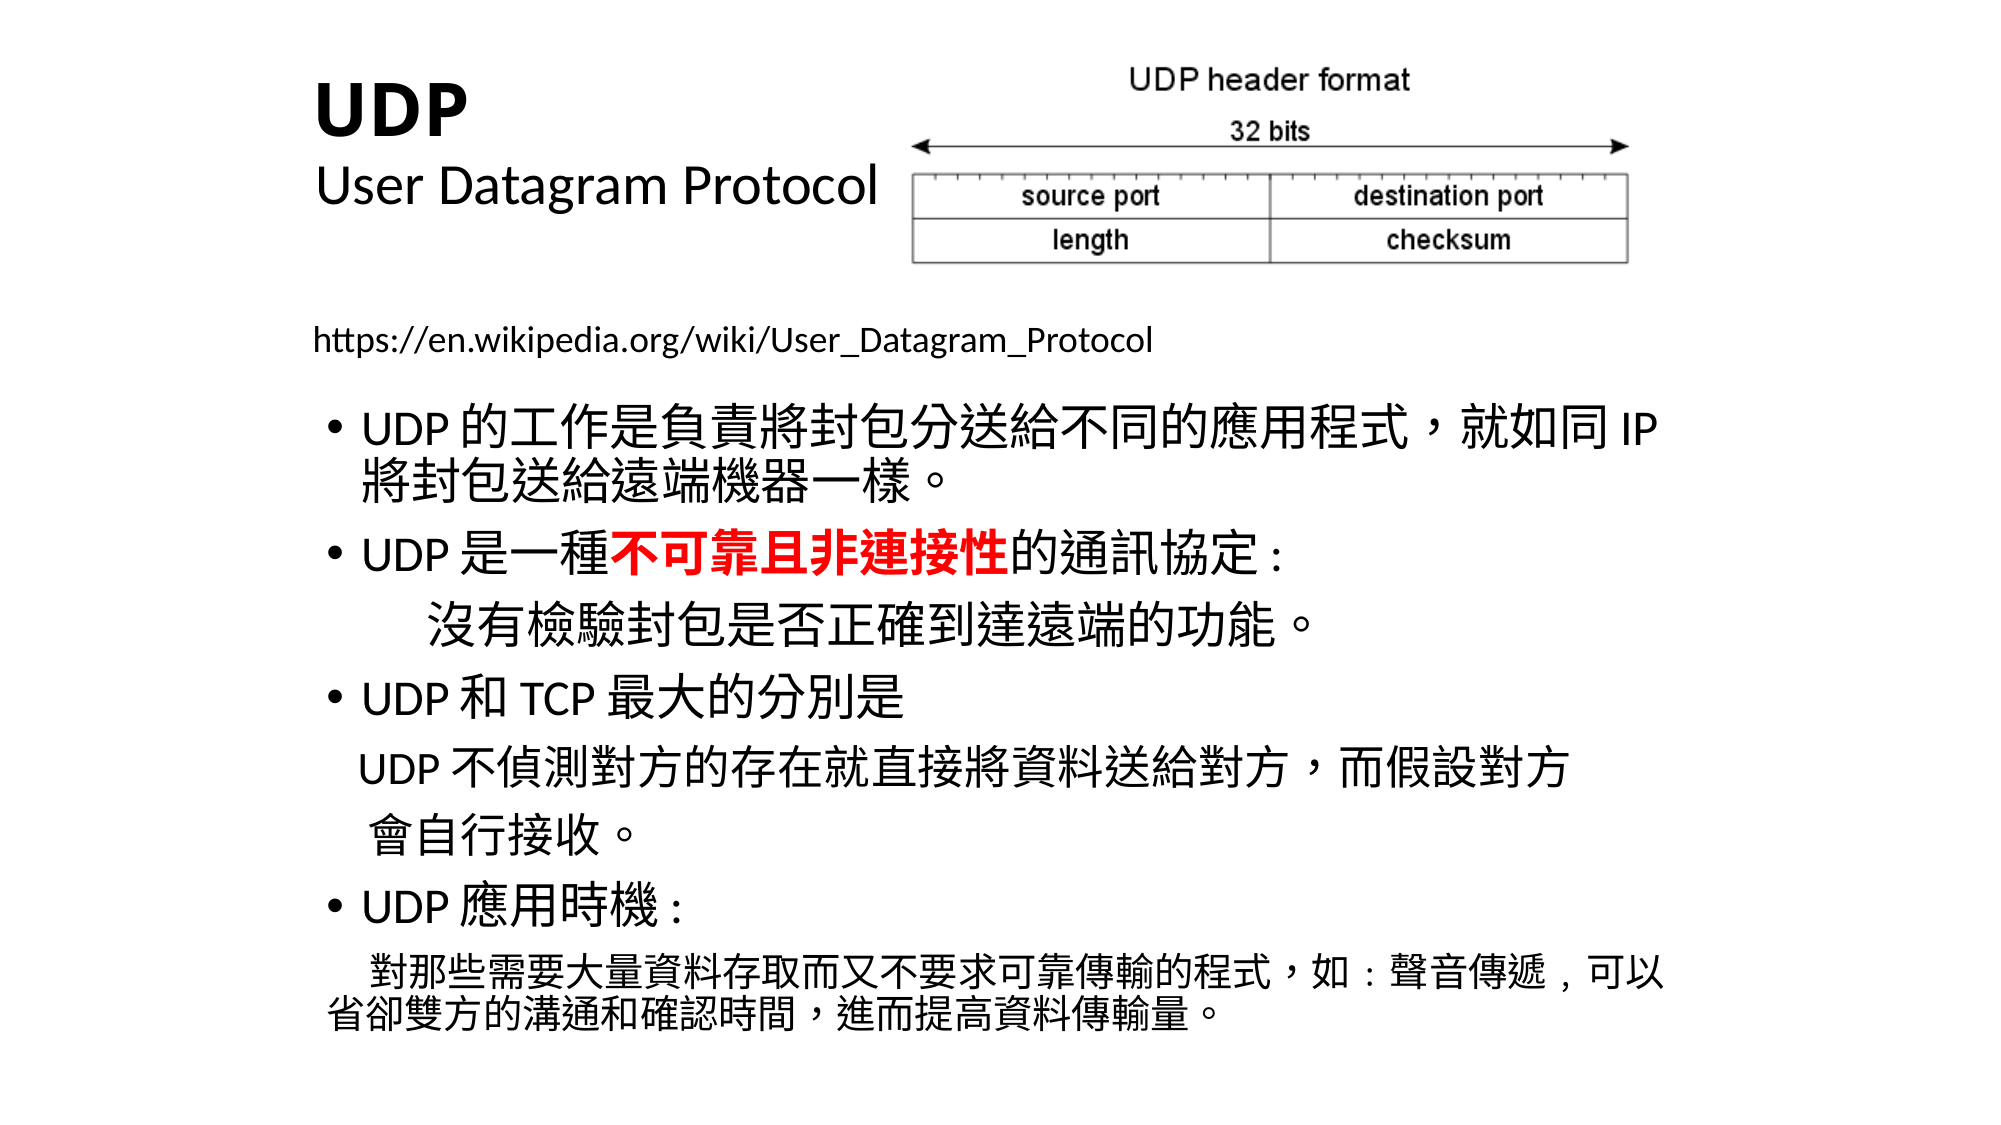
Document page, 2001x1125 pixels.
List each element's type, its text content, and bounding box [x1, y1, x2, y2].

list UDP的工作是負責將封包分送給不同的應用程式，就如同IP將封包送給遠端機器一樣。 UDP是一種不可靠且非連接性的通訊協定: 沒有檢驗封包是否正確到達遠端的功能。 UDP和TCP最大的分別是 UDP不偵測對方的存在就直接將資料送給對方，而假設對方 會自行接收。 UDP應用時機: 對那些需要大量資料存取而又不要求可靠傳輸的程式，如﹕聲音傳遞﹐可以省卻雙方的溝通和確認時間，進而提高資料傳輸量。 [311, 395, 1684, 1048]
picture [879, 36, 1662, 314]
text_box https://en.wikipedia.org/wiki/User_Datagram_Protocol [297, 307, 1180, 368]
text_box User Datagram Protocol [301, 138, 879, 224]
title UDP [297, 57, 494, 168]
